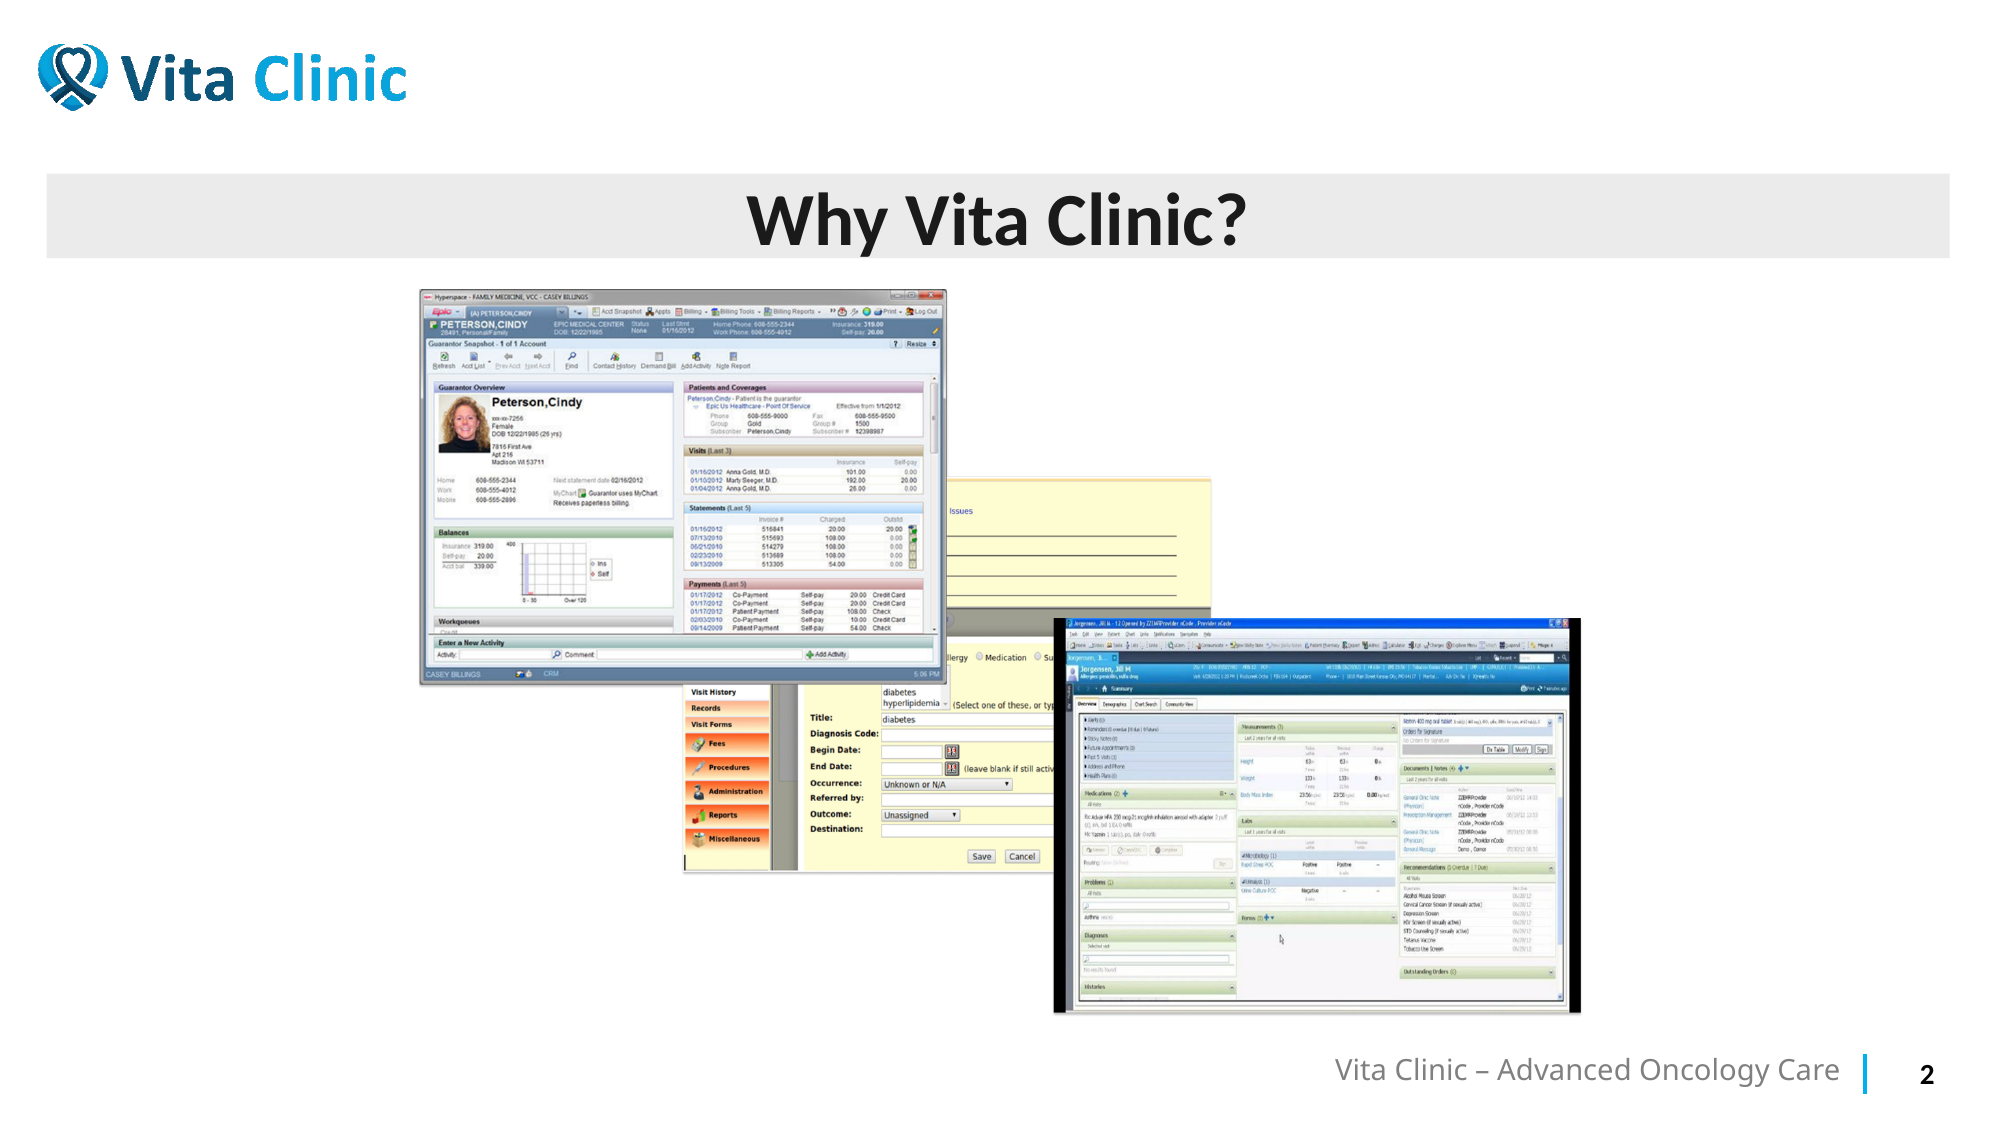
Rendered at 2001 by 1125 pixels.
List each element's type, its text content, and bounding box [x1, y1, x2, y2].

slide_number 2 [1865, 1042, 1950, 1103]
title Why Vita Clinic? [46, 173, 1950, 259]
picture [417, 289, 1583, 1017]
picture [30, 41, 421, 113]
list Vita Clinic – Advanced Oncology Care [1028, 1047, 1856, 1098]
